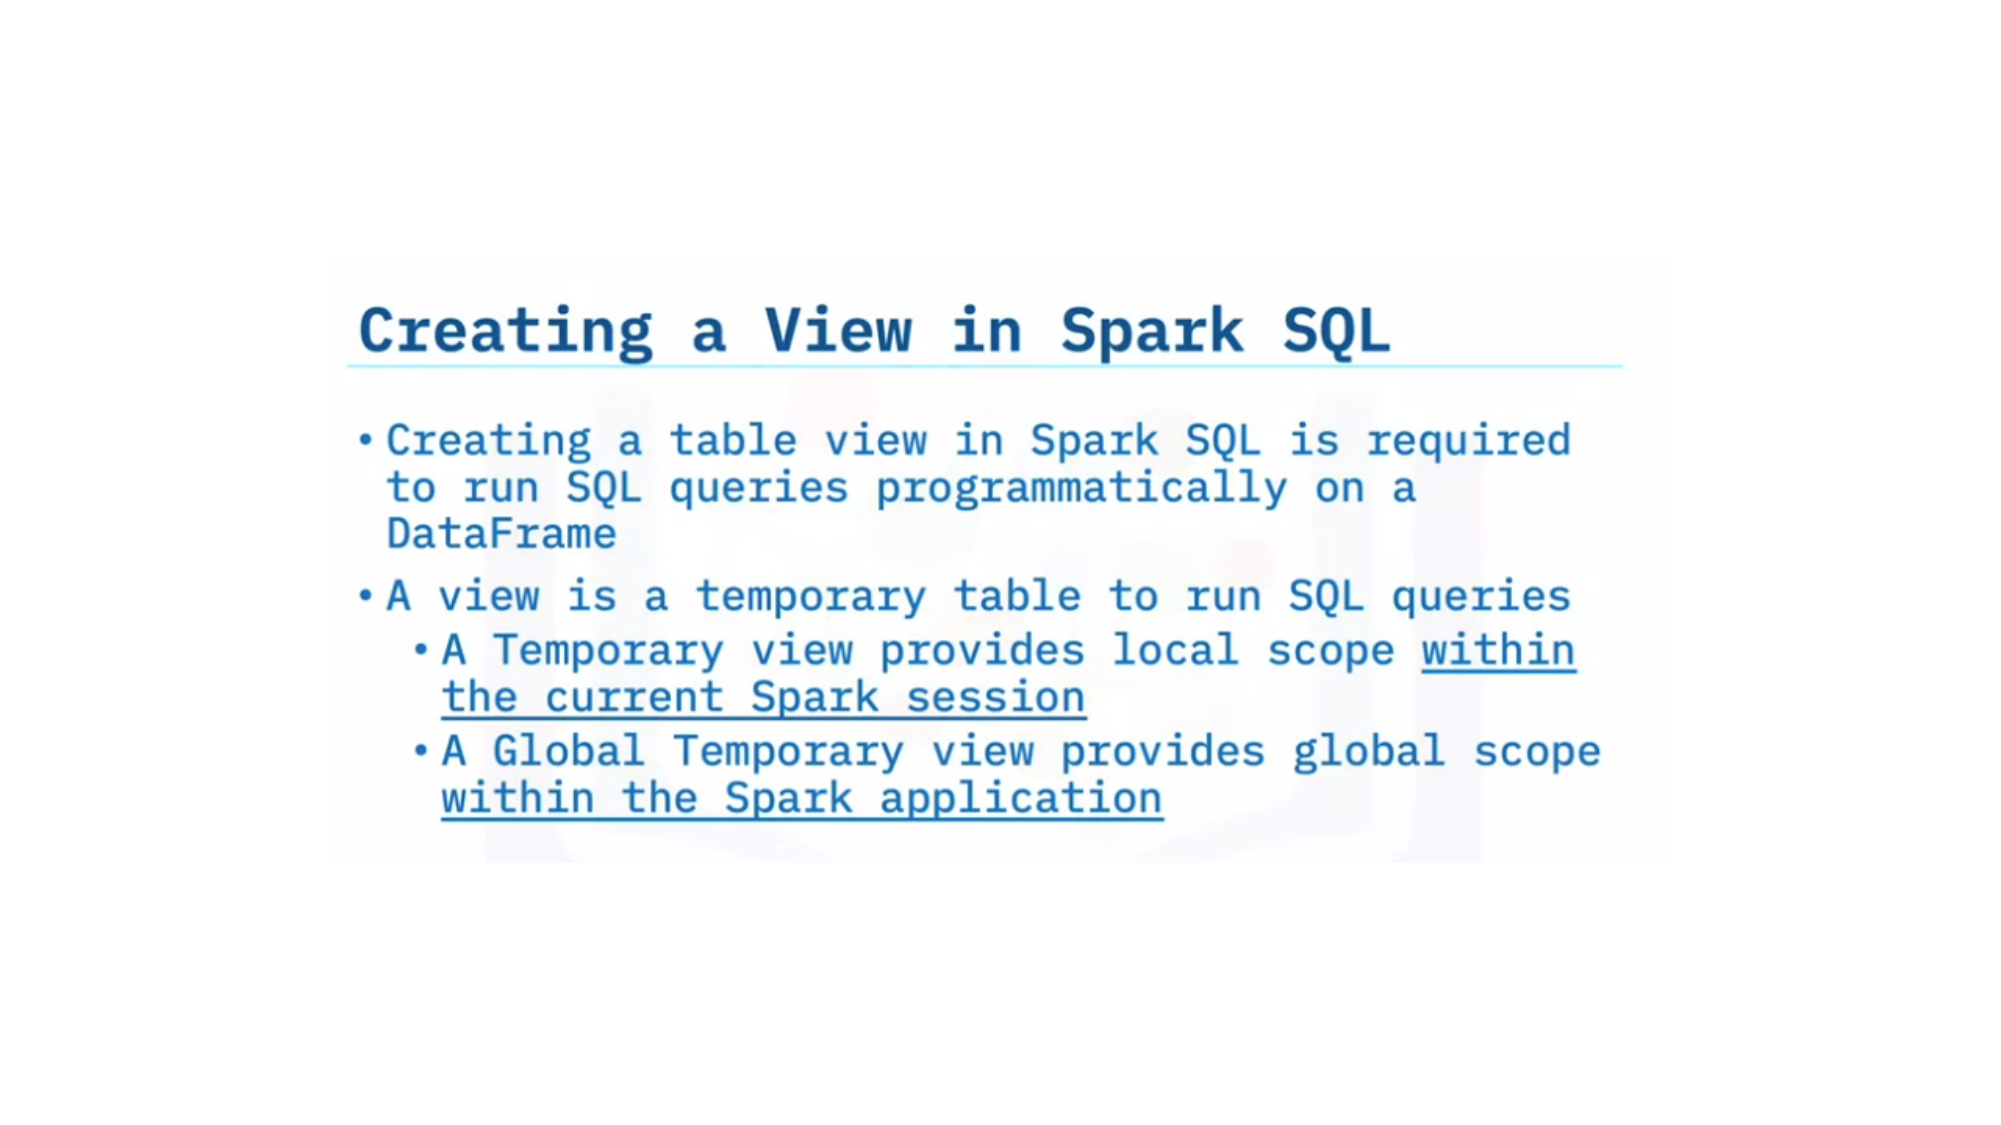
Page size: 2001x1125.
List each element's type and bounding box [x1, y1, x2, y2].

picture [327, 262, 1673, 863]
